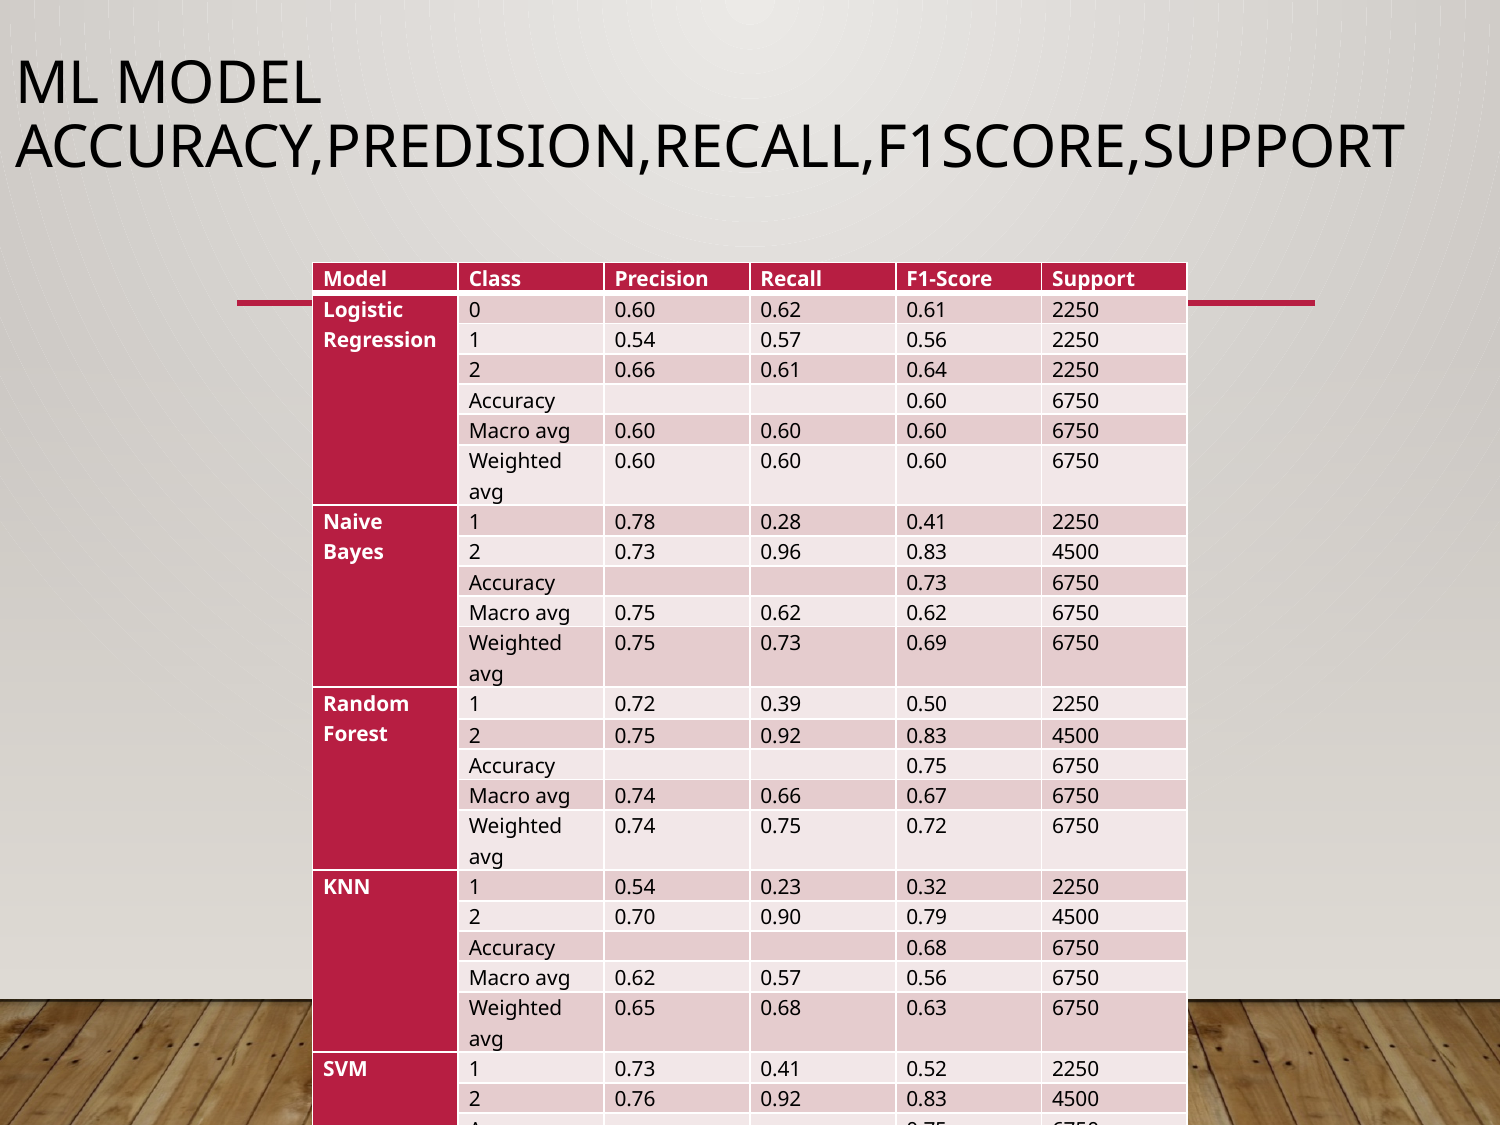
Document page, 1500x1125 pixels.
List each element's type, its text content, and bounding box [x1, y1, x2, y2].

table_cell 6750 [1042, 962, 1186, 991]
table_cell 0.56 [897, 324, 1041, 353]
table_cell 0.60 [605, 446, 749, 504]
table_cell 2 [459, 720, 603, 748]
table_cell 2250 [1042, 871, 1186, 900]
table_cell Weighted avg [459, 627, 603, 686]
table_cell 0.74 [605, 811, 749, 869]
table_cell Random Forest [313, 688, 457, 869]
table_cell 6750 [1042, 597, 1186, 626]
table_cell SVM [313, 1053, 457, 1125]
table_cell 4500 [1042, 1084, 1186, 1112]
table_cell 0.62 [605, 962, 749, 991]
table_header Model [313, 263, 457, 290]
table_cell 0.62 [751, 296, 895, 323]
table_cell 2250 [1042, 688, 1186, 718]
table_cell 0.78 [605, 506, 749, 535]
table_cell 0.60 [897, 446, 1041, 504]
table_cell 0.73 [751, 627, 895, 686]
table_cell Macro avg [459, 780, 603, 809]
table_cell 0.74 [605, 780, 749, 809]
picture [0, 999, 312, 1125]
table_cell [751, 1114, 895, 1125]
table_cell 0.39 [751, 688, 895, 718]
table_cell 0.41 [751, 1053, 895, 1082]
table_cell 0.61 [897, 296, 1041, 323]
table_cell 0.75 [605, 720, 749, 748]
table_cell 0.73 [605, 1053, 749, 1082]
table_cell 2 [459, 537, 603, 565]
table_cell 0.69 [897, 627, 1041, 686]
table_cell 0.41 [897, 506, 1041, 535]
table_cell 0.72 [897, 811, 1041, 869]
table_cell Weighted avg [459, 993, 603, 1051]
table_cell 0.63 [897, 993, 1041, 1051]
table_cell 0.60 [751, 415, 895, 444]
table_cell 0.60 [605, 296, 749, 323]
table_cell 4500 [1042, 902, 1186, 930]
table_cell 1 [459, 688, 603, 718]
table_cell 0.50 [897, 688, 1041, 718]
table_header Support [1042, 263, 1186, 290]
table_cell 6750 [1042, 750, 1186, 779]
table_cell 2250 [1042, 296, 1186, 323]
table_cell 0.96 [751, 537, 895, 565]
table_cell [605, 1114, 749, 1125]
table_cell 0.83 [897, 1084, 1041, 1112]
table_cell [605, 385, 749, 413]
table_header Class [459, 263, 603, 290]
table_cell 0.92 [751, 1084, 895, 1112]
table_cell 0.54 [605, 871, 749, 900]
table_cell 4500 [1042, 720, 1186, 748]
table_cell 2250 [1042, 324, 1186, 353]
table_cell 2 [459, 355, 603, 383]
table_cell Macro avg [459, 415, 603, 444]
table_cell Accuracy [459, 932, 603, 960]
table_cell 0.62 [751, 597, 895, 626]
table_cell KNN [313, 871, 457, 1051]
table_cell 6750 [1042, 780, 1186, 809]
table_cell 0.61 [751, 355, 895, 383]
table_cell 0.62 [897, 597, 1041, 626]
table_cell 1 [459, 506, 603, 535]
table_cell 0.76 [605, 1084, 749, 1112]
table_cell 6750 [1042, 385, 1186, 413]
table_cell 0.57 [751, 324, 895, 353]
table_cell Logistic Regression [313, 296, 457, 504]
table_cell 0.68 [751, 993, 895, 1051]
table_cell 0.83 [897, 720, 1041, 748]
table_cell 0.57 [751, 962, 895, 991]
table_cell [751, 385, 895, 413]
table_cell Accuracy [459, 567, 603, 595]
table_cell 6750 [1042, 567, 1186, 595]
title ML Model accuracy,predision,Recall,F1score,support [0, 45, 1500, 233]
table_cell 0.52 [897, 1053, 1041, 1082]
table_cell 6750 [1042, 415, 1186, 444]
table_cell 2250 [1042, 1053, 1186, 1082]
table_cell 0.60 [605, 415, 749, 444]
table_cell 6750 [1042, 932, 1186, 960]
table_cell Naive Bayes [313, 506, 457, 686]
table_cell [605, 932, 749, 960]
table_cell [605, 750, 749, 779]
table_cell 0.79 [897, 902, 1041, 930]
table_cell 0.60 [897, 385, 1041, 413]
table_header Recall [751, 263, 895, 290]
table_cell 6750 [1042, 627, 1186, 686]
table_cell 0.60 [751, 446, 895, 504]
table_cell 0.68 [897, 932, 1041, 960]
table_cell [751, 932, 895, 960]
table_header F1-Score [897, 263, 1041, 290]
table_cell 0.66 [605, 355, 749, 383]
table_cell [605, 567, 749, 595]
table_cell 2 [459, 1084, 603, 1112]
table_cell 6750 [1042, 446, 1186, 504]
table_cell 2250 [1042, 506, 1186, 535]
table_cell 2250 [1042, 355, 1186, 383]
table_cell 0.72 [605, 688, 749, 718]
table_cell Accuracy [459, 385, 603, 413]
table_cell Macro avg [459, 962, 603, 991]
table_cell 6750 [1042, 811, 1186, 869]
table_cell 1 [459, 324, 603, 353]
table_cell Accuracy [459, 1114, 603, 1125]
table_cell 4500 [1042, 537, 1186, 565]
table_cell 0.67 [897, 780, 1041, 809]
table_cell 0 [459, 296, 603, 323]
table_cell 0.66 [751, 780, 895, 809]
table_cell [751, 750, 895, 779]
picture [1188, 999, 1500, 1125]
table_cell 0.32 [897, 871, 1041, 900]
table_cell 0.73 [897, 567, 1041, 595]
table_cell 0.23 [751, 871, 895, 900]
table_cell [751, 567, 895, 595]
table_cell 0.75 [897, 750, 1041, 779]
table_cell 0.60 [897, 415, 1041, 444]
table_cell 1 [459, 1053, 603, 1082]
table_cell 0.92 [751, 720, 895, 748]
table_cell 2 [459, 902, 603, 930]
table_cell 0.28 [751, 506, 895, 535]
table_cell 0.83 [897, 537, 1041, 565]
table_header Precision [605, 263, 749, 290]
table_cell 0.73 [605, 537, 749, 565]
table_cell Weighted avg [459, 811, 603, 869]
table_cell 6750 [1042, 1114, 1186, 1125]
table_cell 0.75 [605, 627, 749, 686]
table_cell 0.75 [605, 597, 749, 626]
table_cell 0.56 [897, 962, 1041, 991]
table_cell 0.90 [751, 902, 895, 930]
table_cell 0.54 [605, 324, 749, 353]
table_cell 6750 [1042, 993, 1186, 1051]
table_cell Weighted avg [459, 446, 603, 504]
table_cell 0.65 [605, 993, 749, 1051]
table_cell 0.75 [897, 1114, 1041, 1125]
table_cell 1 [459, 871, 603, 900]
table_cell 0.70 [605, 902, 749, 930]
table_cell Macro avg [459, 597, 603, 626]
table_cell 0.75 [751, 811, 895, 869]
table_cell Accuracy [459, 750, 603, 779]
table_cell 0.64 [897, 355, 1041, 383]
